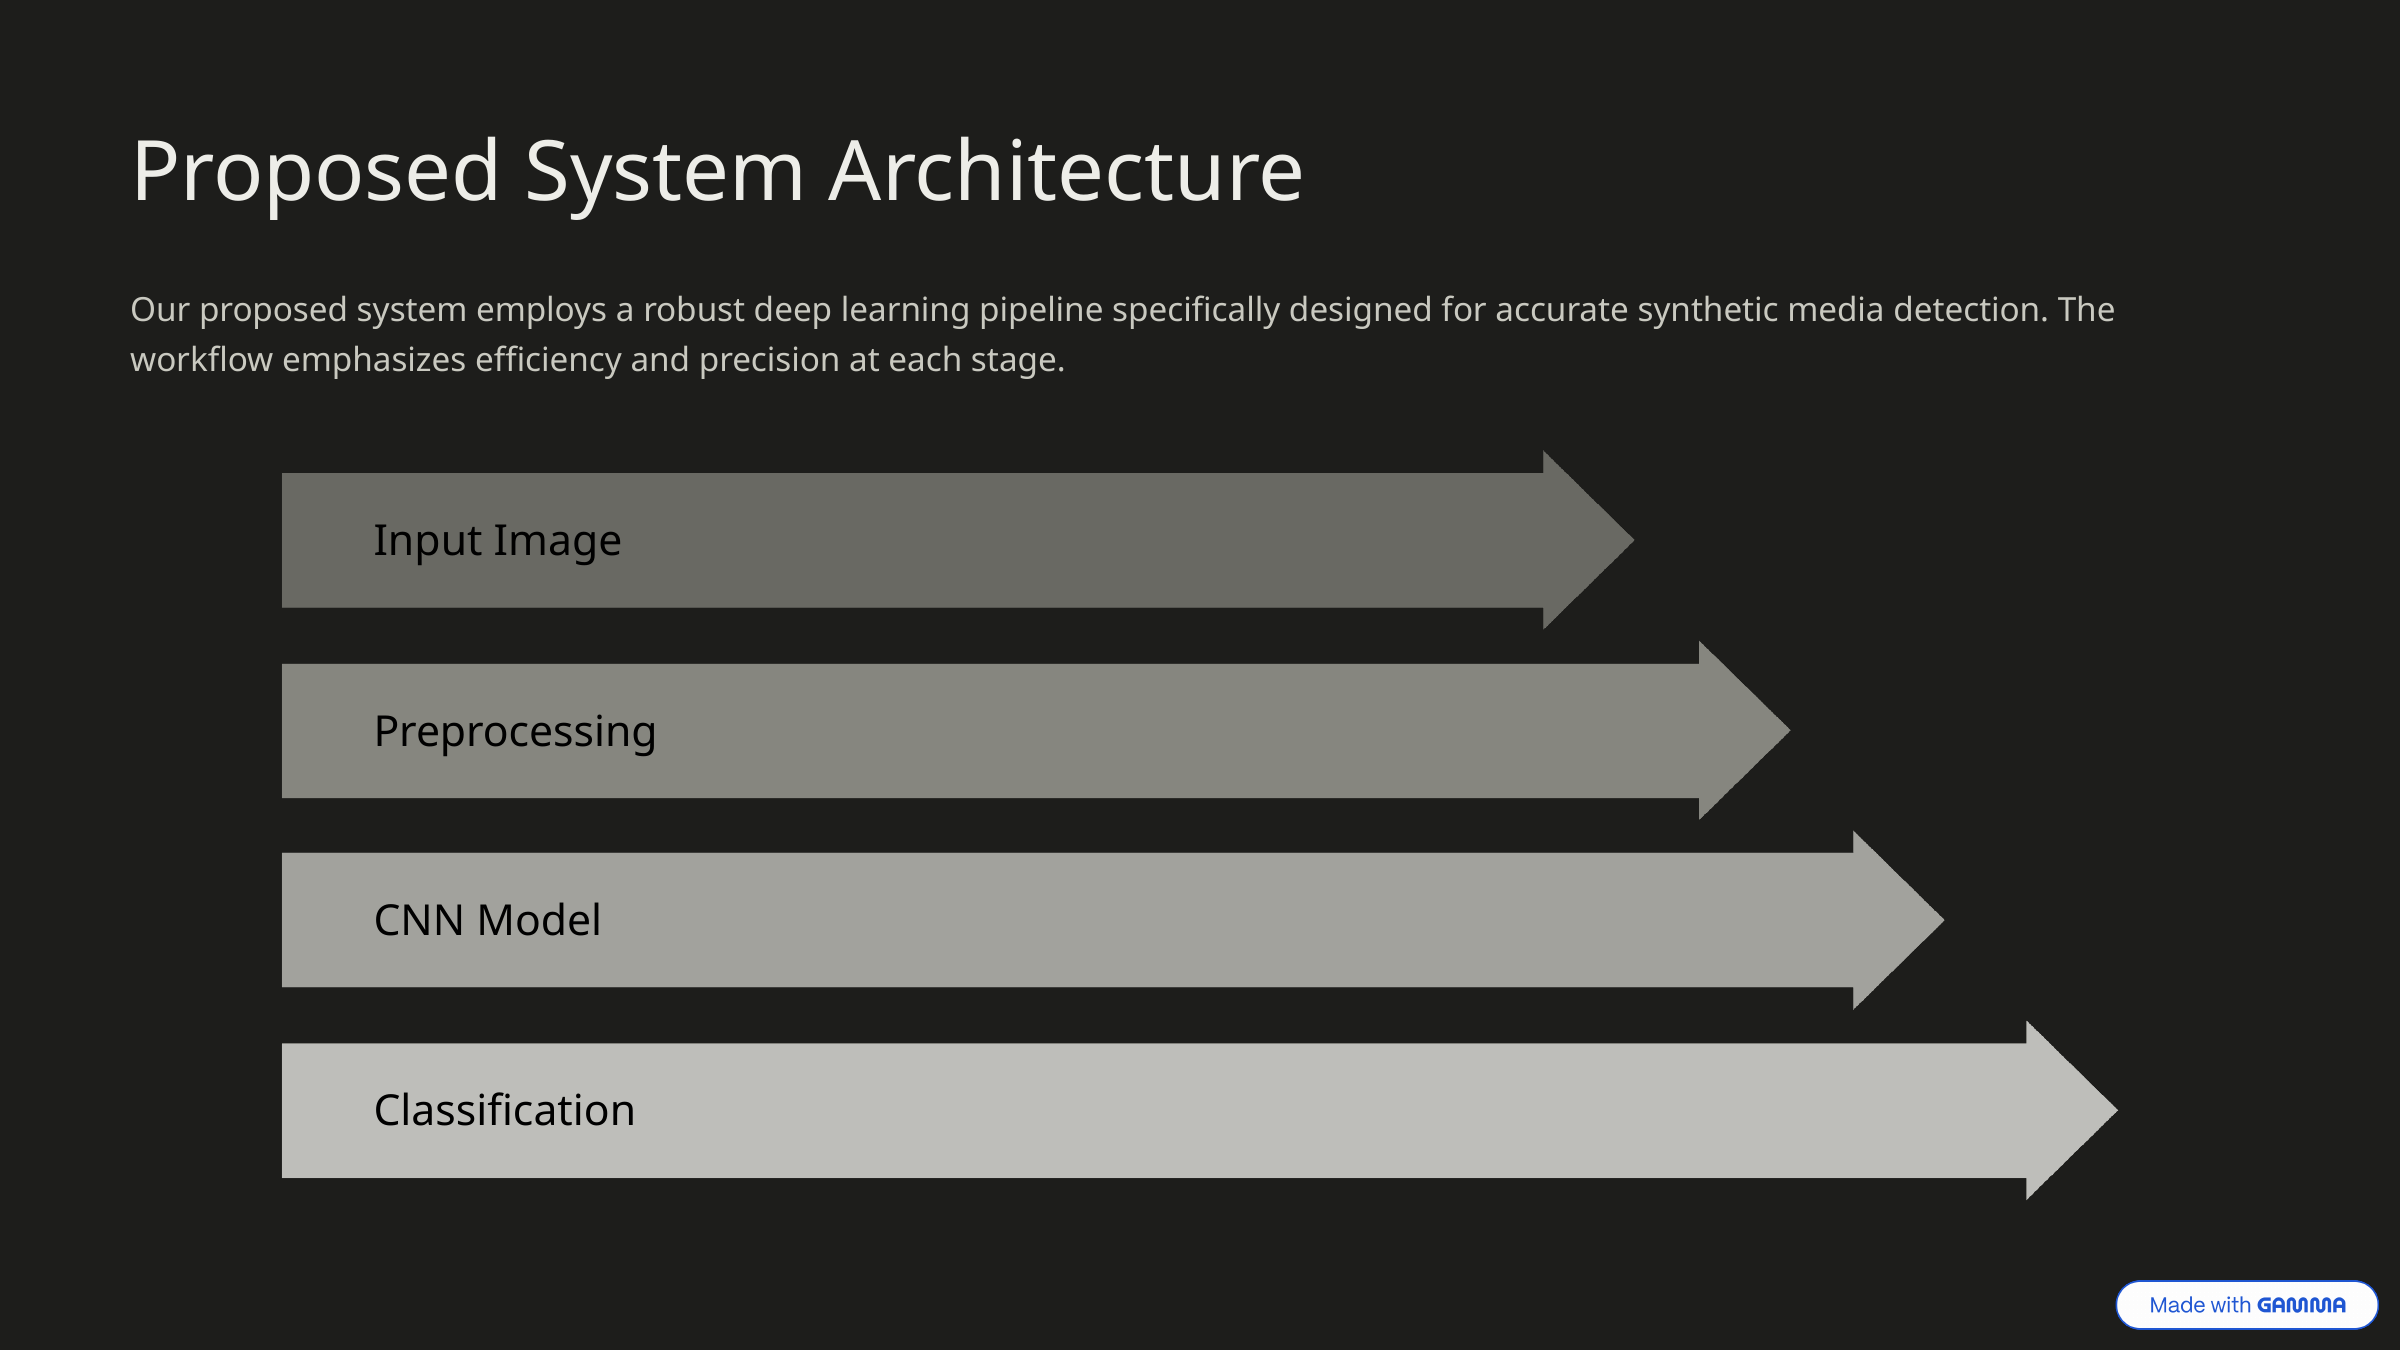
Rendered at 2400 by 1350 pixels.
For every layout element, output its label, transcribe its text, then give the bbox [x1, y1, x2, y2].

picture [245, 413, 2155, 1238]
picture [2106, 1271, 2389, 1339]
text_box Proposed System Architecture [130, 112, 1425, 218]
text_box Our proposed system employs a robust deep learning pipeline specifically designed for accurate synthetic media detection. The workflow emphasizes efficiency and precision at each stage. [130, 277, 2270, 380]
